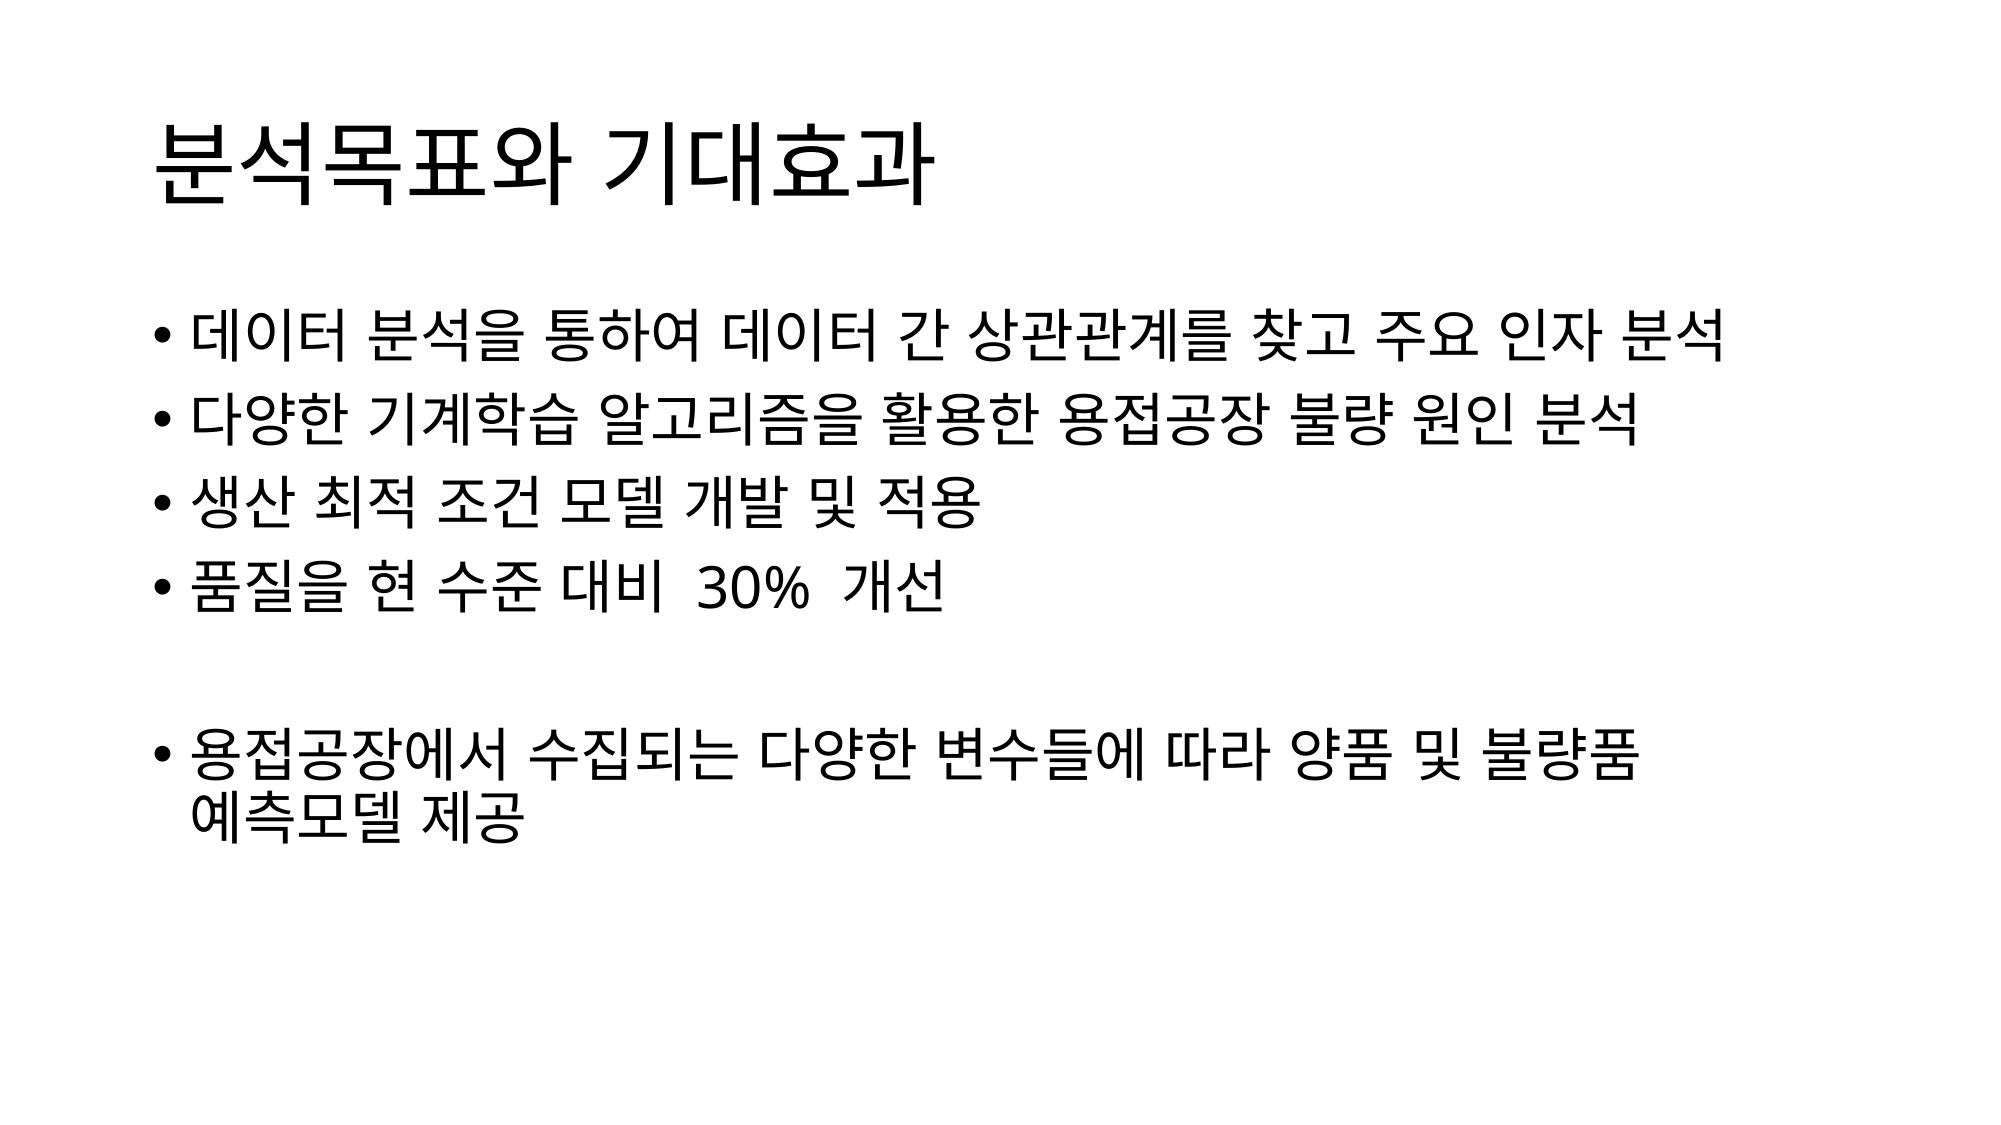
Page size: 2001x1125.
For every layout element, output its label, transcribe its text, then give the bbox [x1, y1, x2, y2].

title 분석목표와 기대효과 [137, 59, 1863, 278]
list 데이터 분석을 통하여 데이터 간 상관관계를 찾고 주요 인자 분석 다양한 기계학습 알고리즘을 활용한 용접공장 불량 원인 분석 생산 최적 조건 모델 개발 및 적용 품질을 현 수준 대비 30% 개선 용접공장에서 수집되는 다양한 변수들에 따라 양품 및 불량품 예측모델 제공 [137, 299, 1863, 1014]
